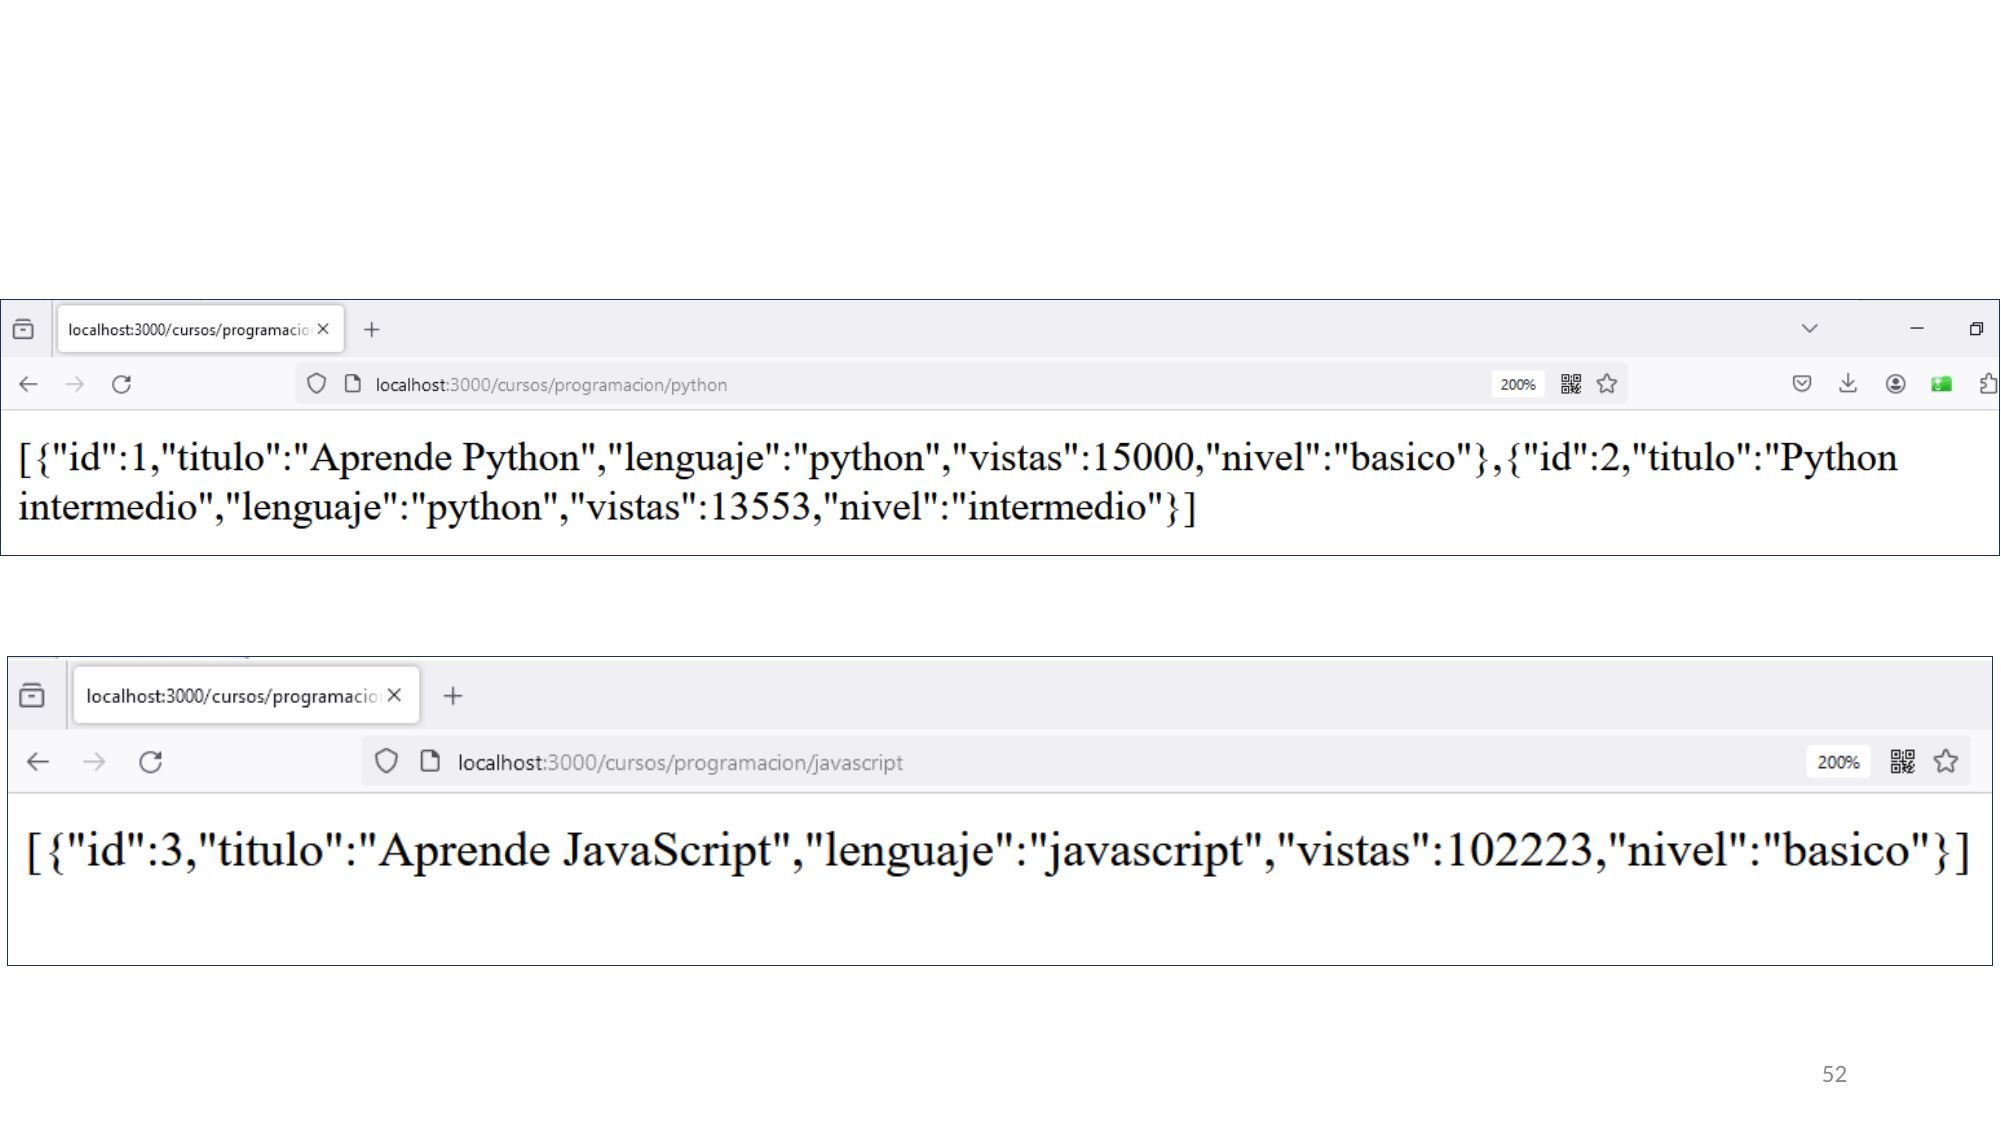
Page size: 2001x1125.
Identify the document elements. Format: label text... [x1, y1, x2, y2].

picture [6, 656, 1993, 966]
slide_number 52 [1412, 1042, 1863, 1103]
picture [0, 299, 2000, 556]
